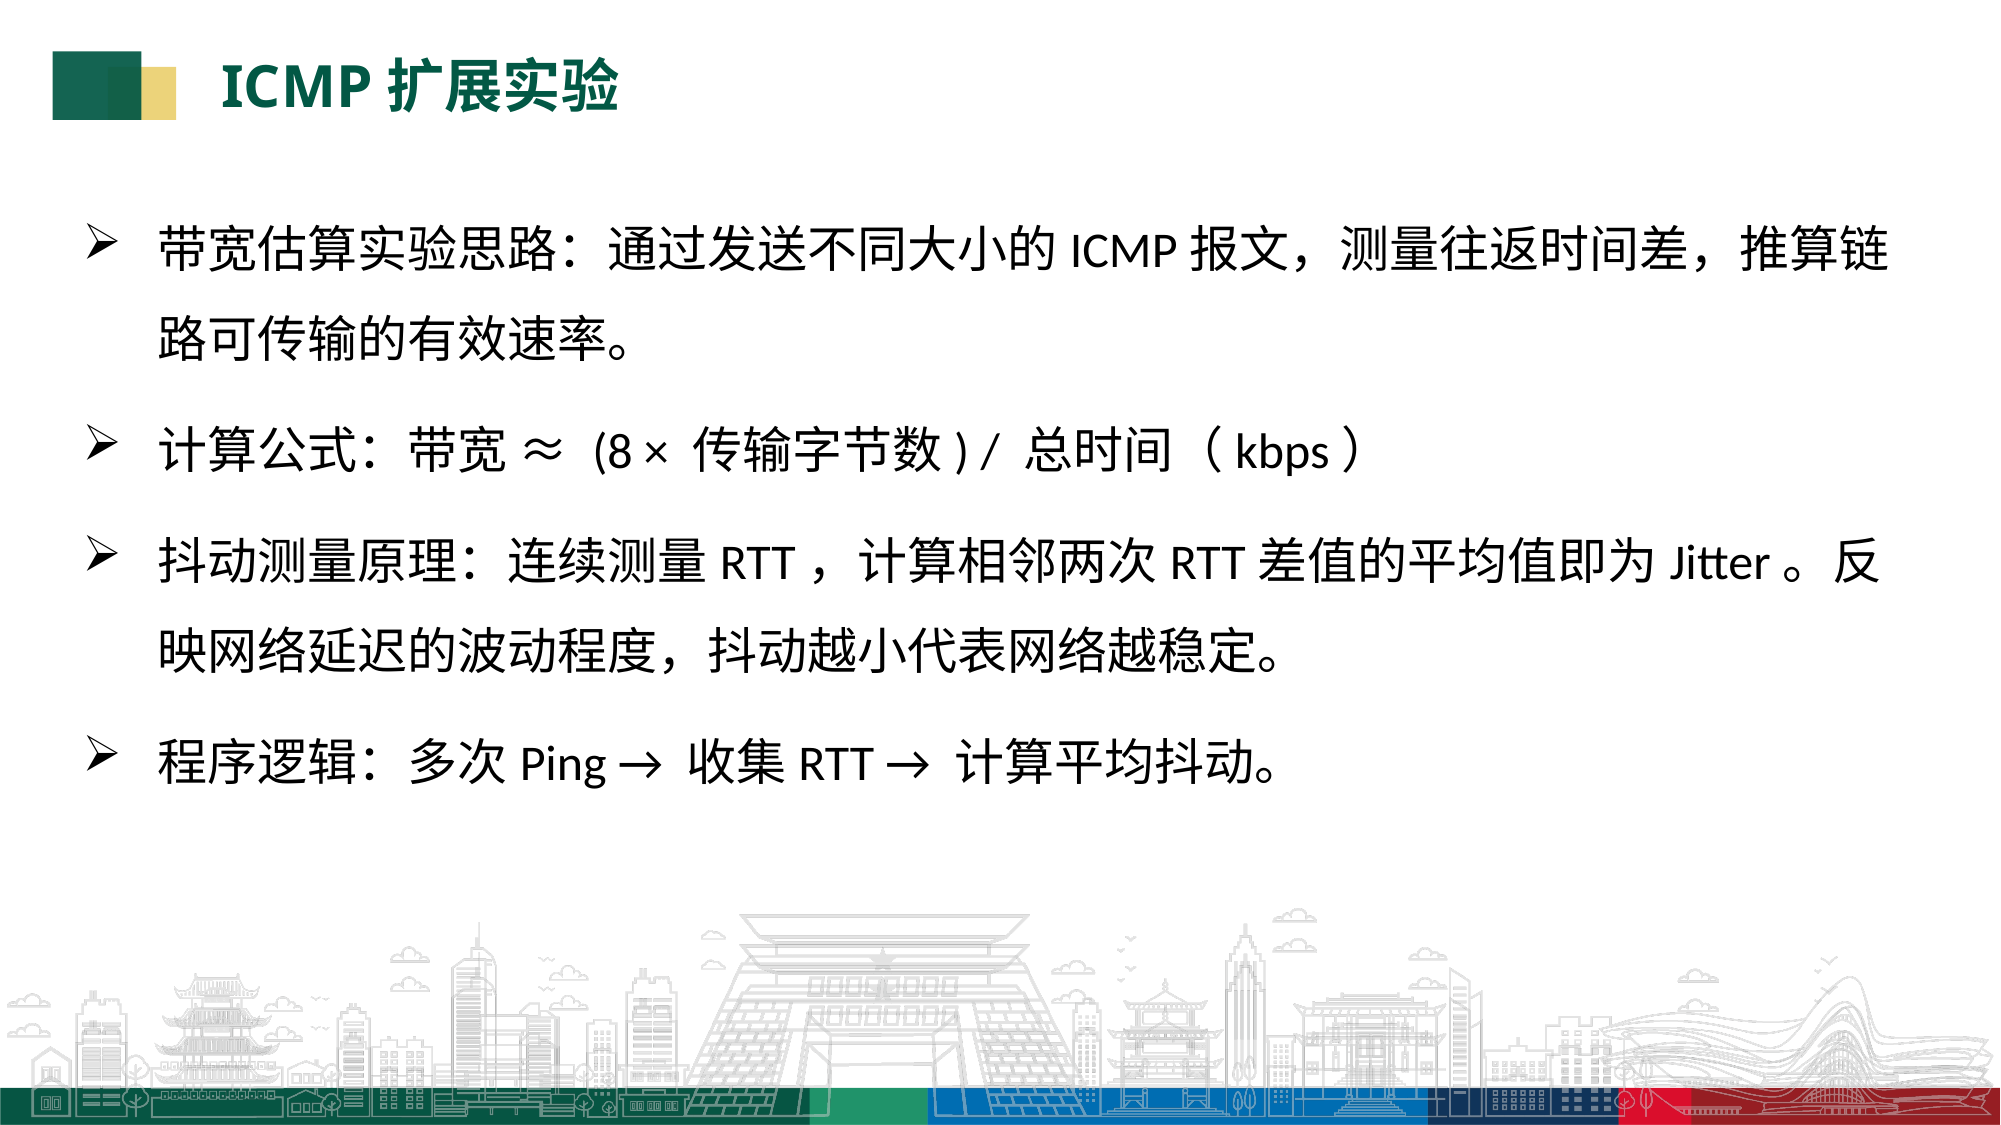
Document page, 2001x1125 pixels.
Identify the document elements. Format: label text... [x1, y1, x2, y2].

text_box ICMP扩展实验 [206, 50, 1927, 173]
picture [0, 0, 2001, 1125]
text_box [69, 30, 157, 147]
text_box 带宽估算实验思路：通过发送不同大小的ICMP报文，测量往返时间差，推算链路可传输的有效速率。 计算公式：带宽 ≈ (8 × 传输字节数) / 总时间（kbps） 抖动测量原理：连续测量RTT，计算相邻两次RTT差值的平均值即为Jitter。反映网络延迟的波动程度，抖动越小代表网络越稳定。 程序逻辑：多次Ping → 收集RTT → 计算平均抖动。 [67, 180, 1927, 865]
